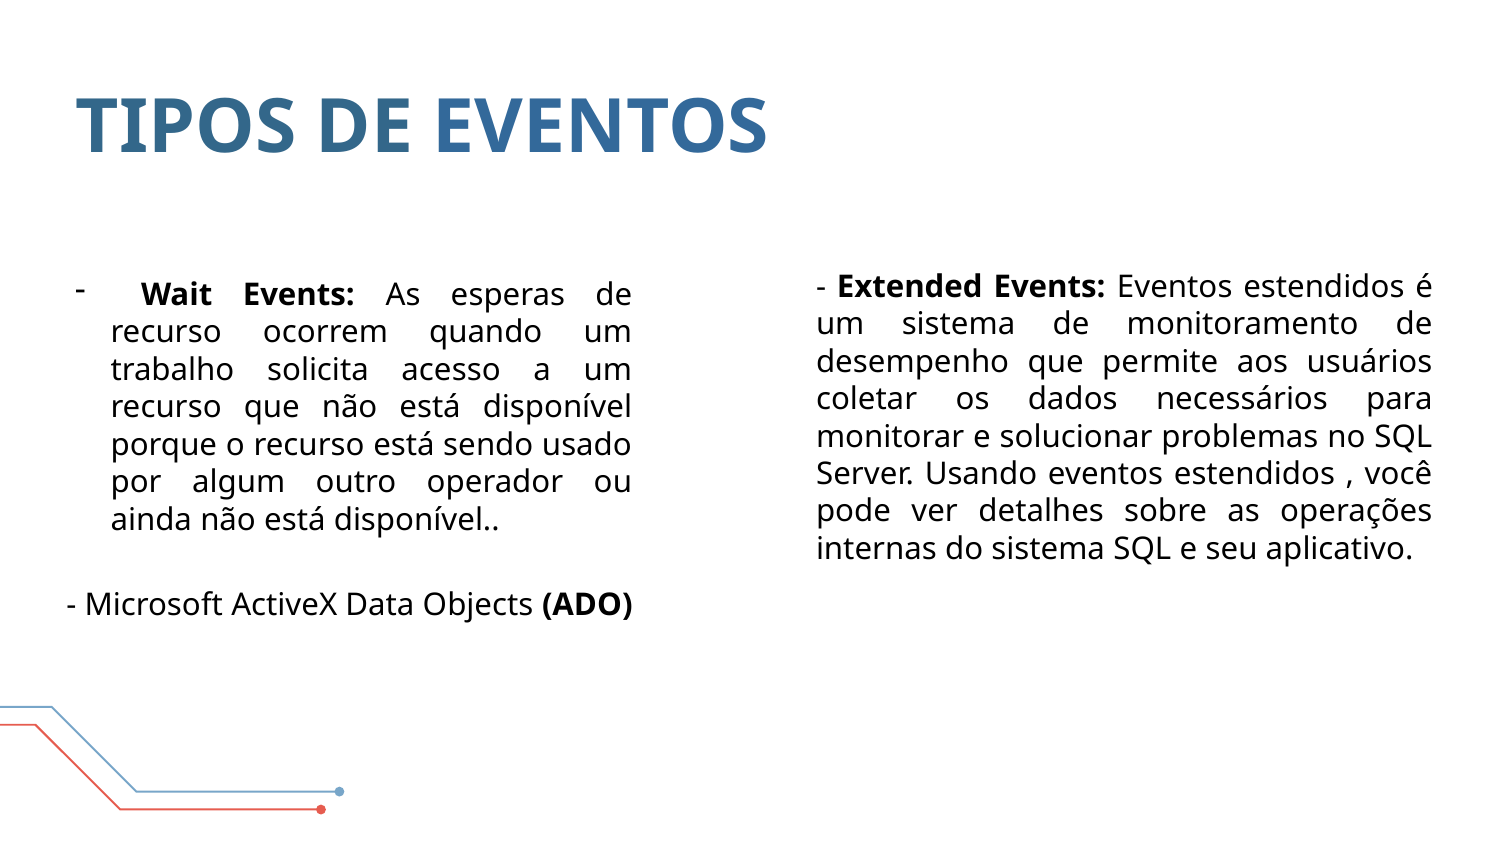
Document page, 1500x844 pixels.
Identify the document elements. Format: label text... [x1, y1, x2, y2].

text_box Wait Events: As esperas de recurso ocorrem quando um trabalho solicita acesso a um recurso que não está disponível porque o recurso está sendo usado por algum outro operador ou ainda não está disponível.. [60, 266, 648, 544]
title TIPOS DE EVENTOS [60, 38, 909, 184]
text_box - Microsoft ActiveX Data Objects (ADO) [51, 577, 657, 630]
text_box - Extended Events: Eventos estendidos é um sistema de monitoramento de desempenho que permite aos usuários coletar os dados necessários para monitorar e solucionar problemas no SQL Server. Usando eventos estendidos , você pode ver detalhes sobre as operações internas do sistema SQL e seu aplicativo. [801, 221, 1449, 573]
